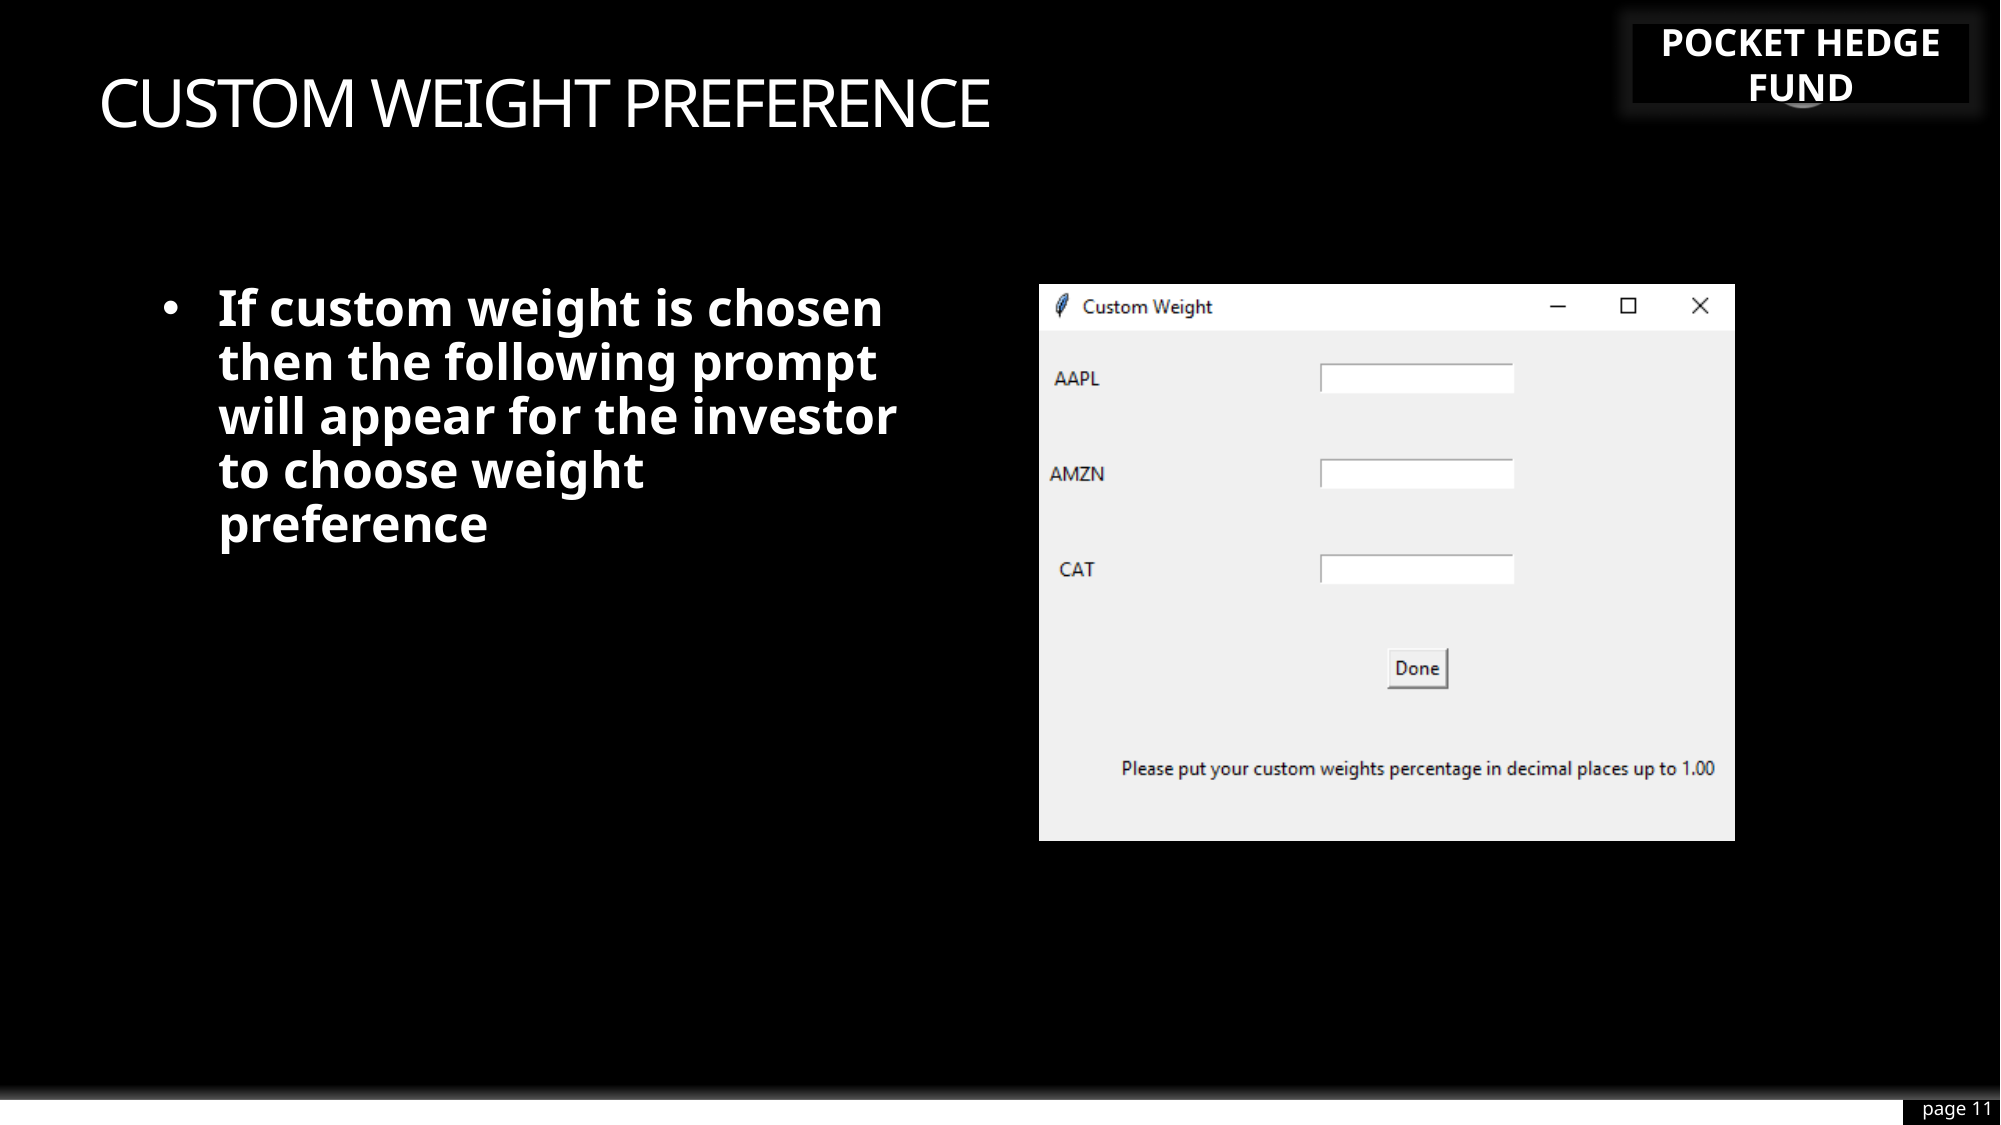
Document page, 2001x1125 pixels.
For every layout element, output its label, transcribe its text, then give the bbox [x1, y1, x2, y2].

slide_number page 11 [1903, 1096, 1994, 1123]
text_box POCKET HEDGE FUND [1632, 23, 1970, 104]
picture [1039, 284, 1735, 841]
title CUSTOM WEIGHT PREFERENCE [98, 70, 1735, 142]
list If custom weight is chosen then the following prompt will appear for the investor to choose weight preference [162, 283, 917, 1009]
